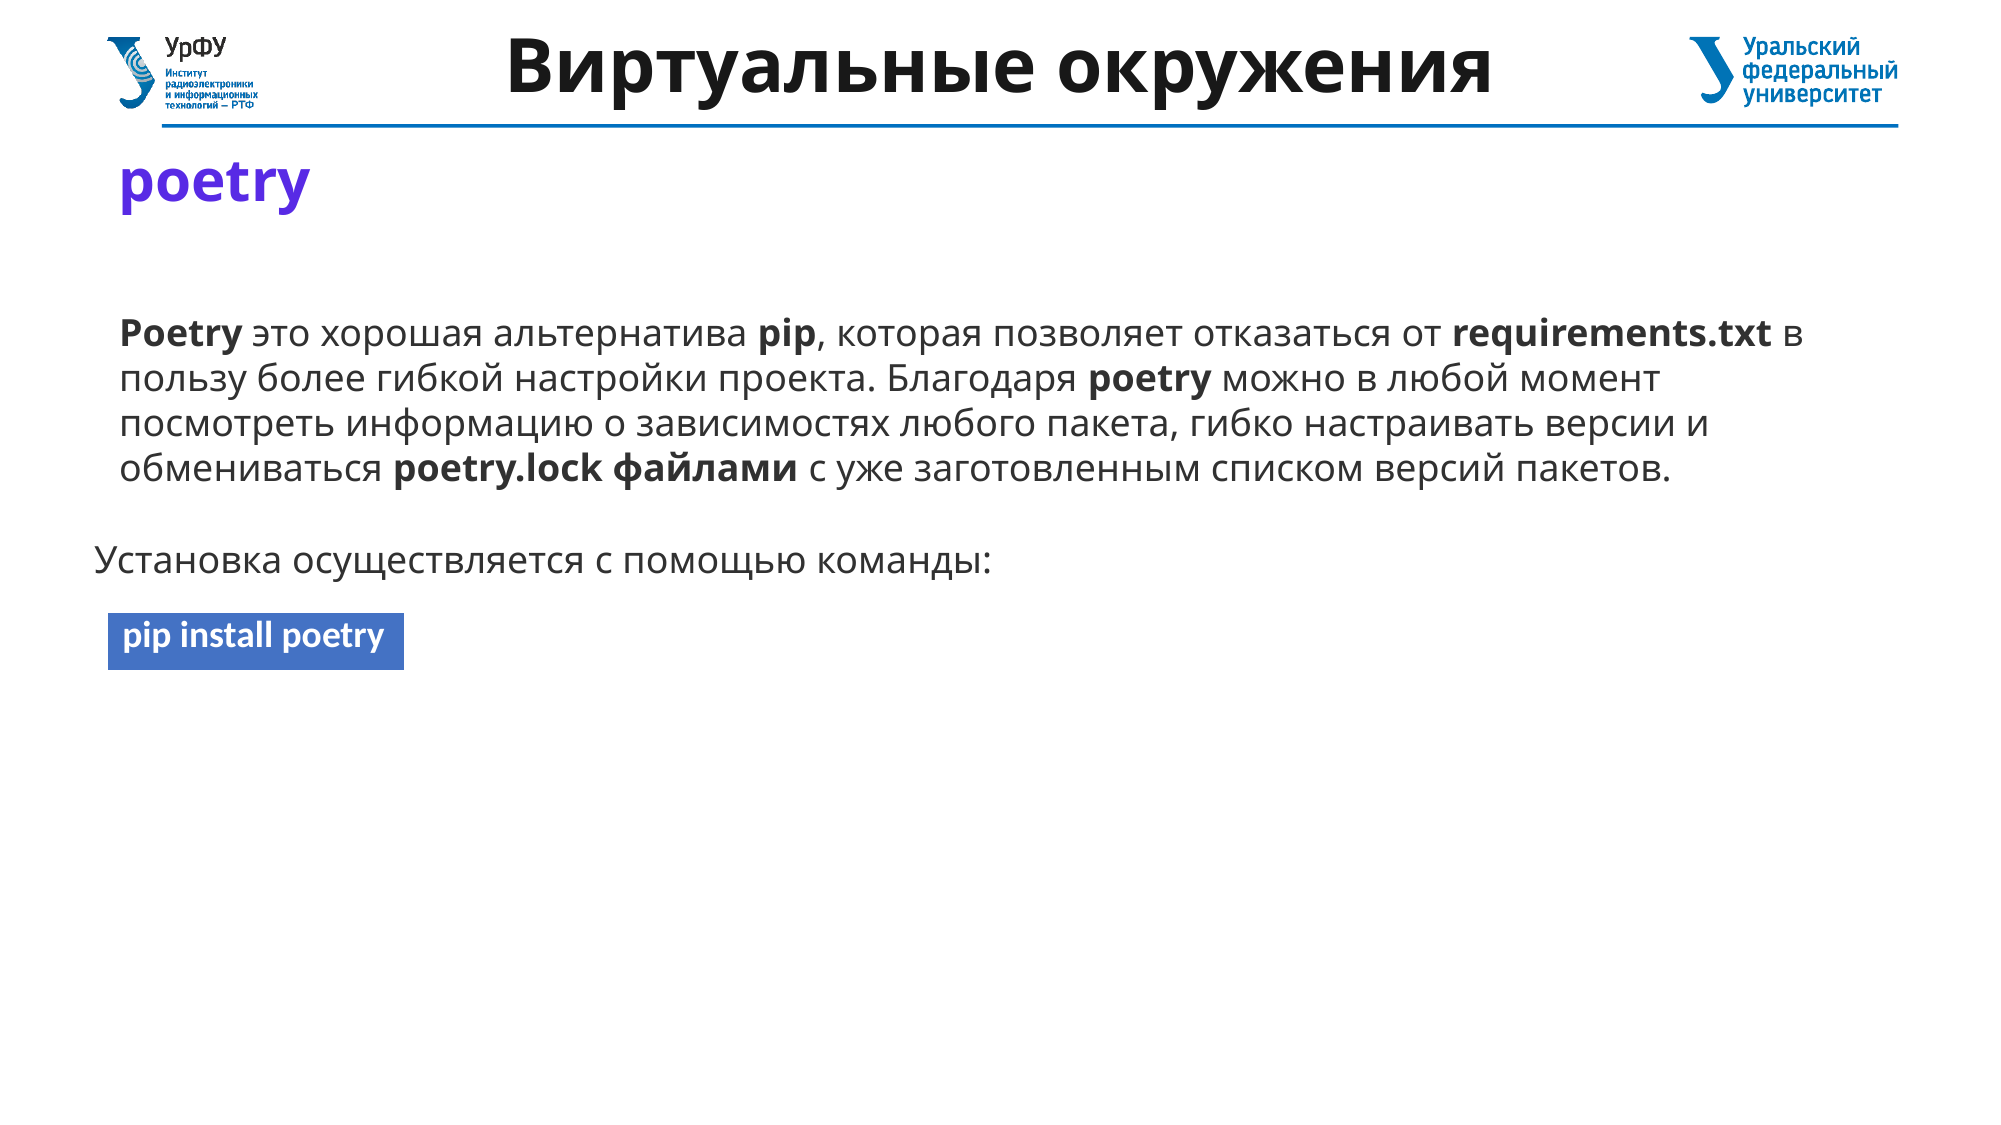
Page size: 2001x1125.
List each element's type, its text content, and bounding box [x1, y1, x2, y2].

text_box Установка осуществляется с помощью команды: [79, 529, 1008, 589]
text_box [1687, 35, 1899, 109]
text_box Виртуальные окружения [489, 10, 1511, 116]
text_box [161, 123, 1899, 129]
text_box poetry [103, 135, 326, 221]
picture [107, 37, 258, 109]
table_header pip install poetry [108, 613, 404, 670]
text_box Poetry это хорошая альтернатива pip, которая позволяет отказаться от requirements.txt в пользу более гибкой настройки проекта. Благодаря poetry можно в любой момент посмотреть информацию о зависимостях любого пакета, гибко настраивать версии и обмениваться poetry.lock файлами с уже заготовленным списком версий пакетов. [104, 301, 1896, 497]
